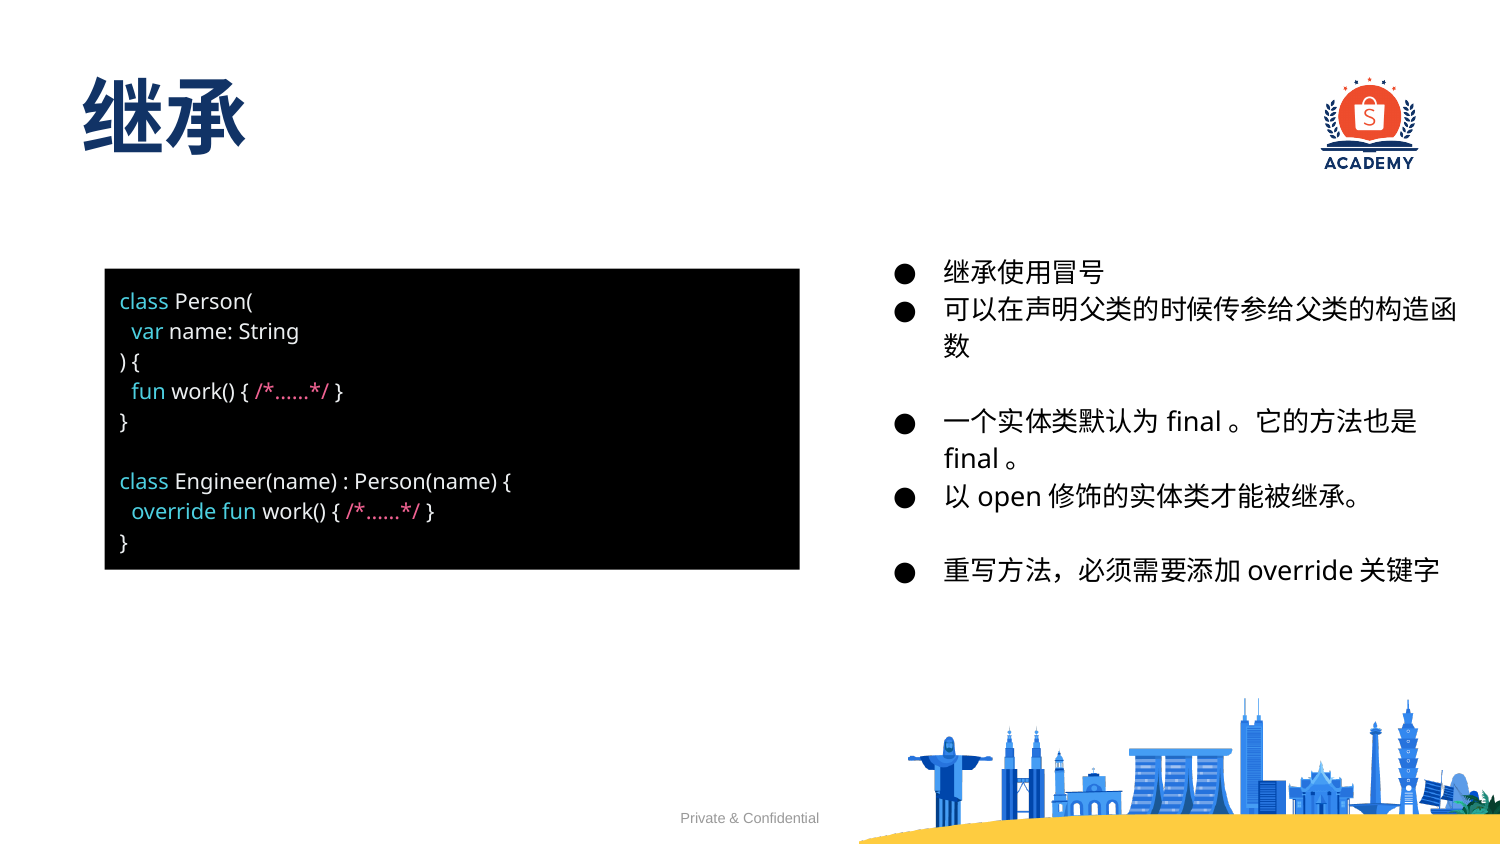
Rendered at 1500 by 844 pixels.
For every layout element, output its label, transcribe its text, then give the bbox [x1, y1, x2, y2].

picture [859, 688, 1500, 844]
picture [1292, 47, 1448, 197]
title 继承 [78, 62, 912, 198]
text_box class Person( var name: String ) { fun work() { /*……*/ } } class Engineer(name) : Person(name) { override fun work() { /*……*/ } } [104, 268, 800, 570]
text_box 继承使用冒号 可以在声明父类的时候传参给父类的构造函数 一个实体类默认为final。它的方法也是final。 以open修饰的实体类才能被继承。 重写方法，必须需要添加override关键字 [854, 197, 1487, 602]
